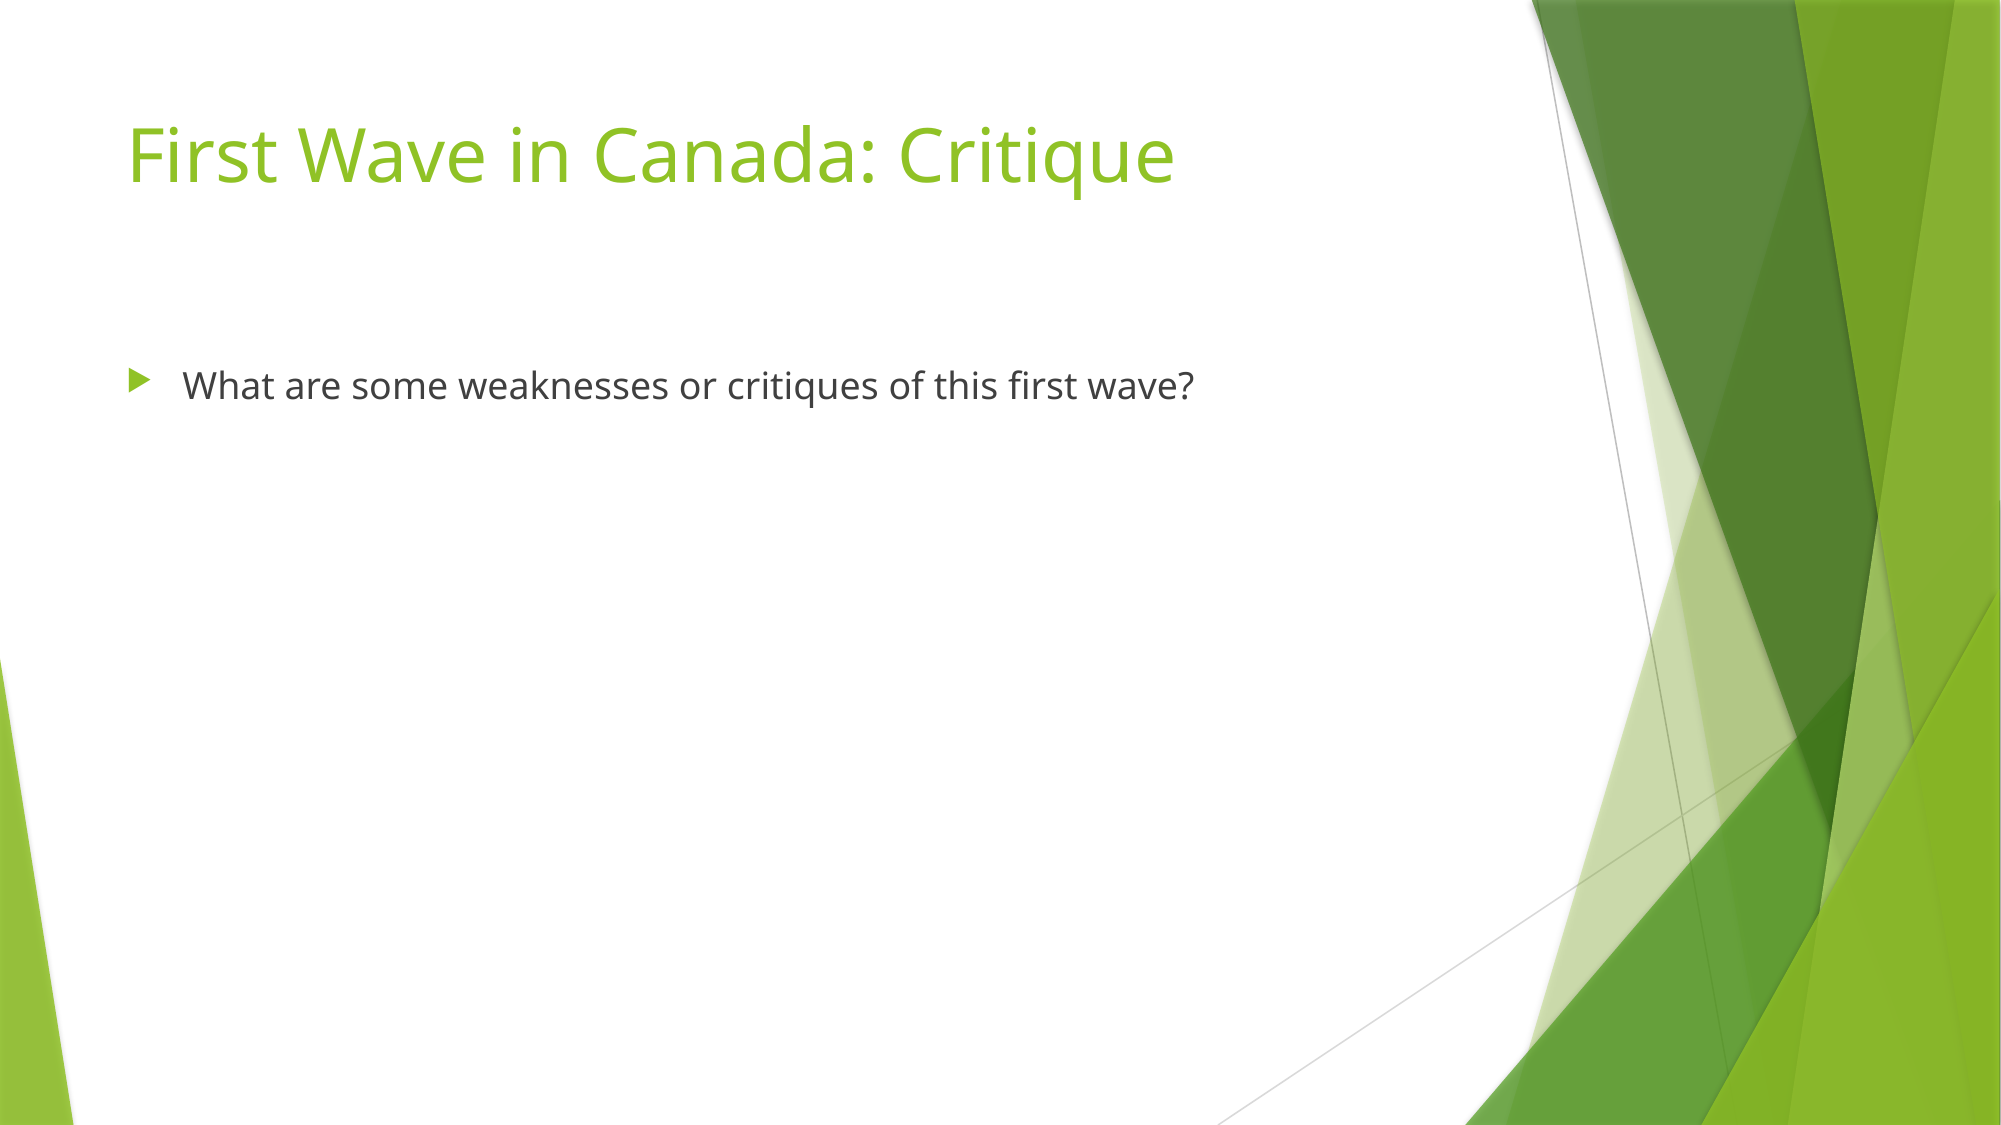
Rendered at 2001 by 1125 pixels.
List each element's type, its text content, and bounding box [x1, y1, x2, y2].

list What are some weaknesses or critiques of this first wave? [111, 354, 1522, 992]
title First Wave in Canada: Critique [111, 99, 1522, 317]
